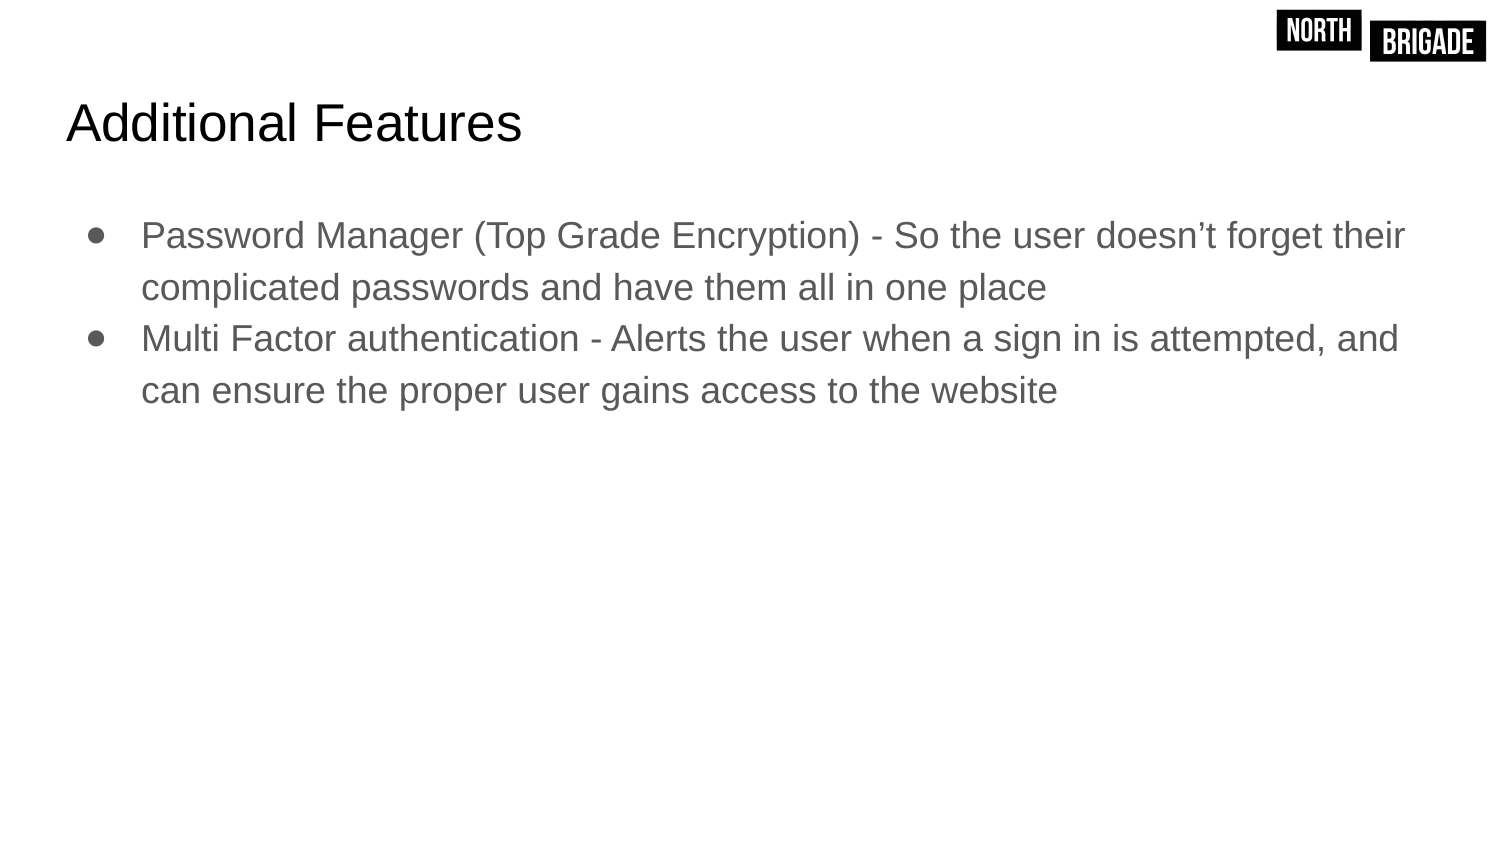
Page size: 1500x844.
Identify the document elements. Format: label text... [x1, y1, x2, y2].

title Additional Features [51, 72, 1449, 167]
list Password Manager (Top Grade Encryption) - So the user doesn’t forget their complicated passwords and have them all in one place Multi Factor authentication - Alerts the user when a sign in is attempted, and can ensure the proper user gains access to the website [51, 189, 1449, 750]
picture [1264, 0, 1500, 75]
